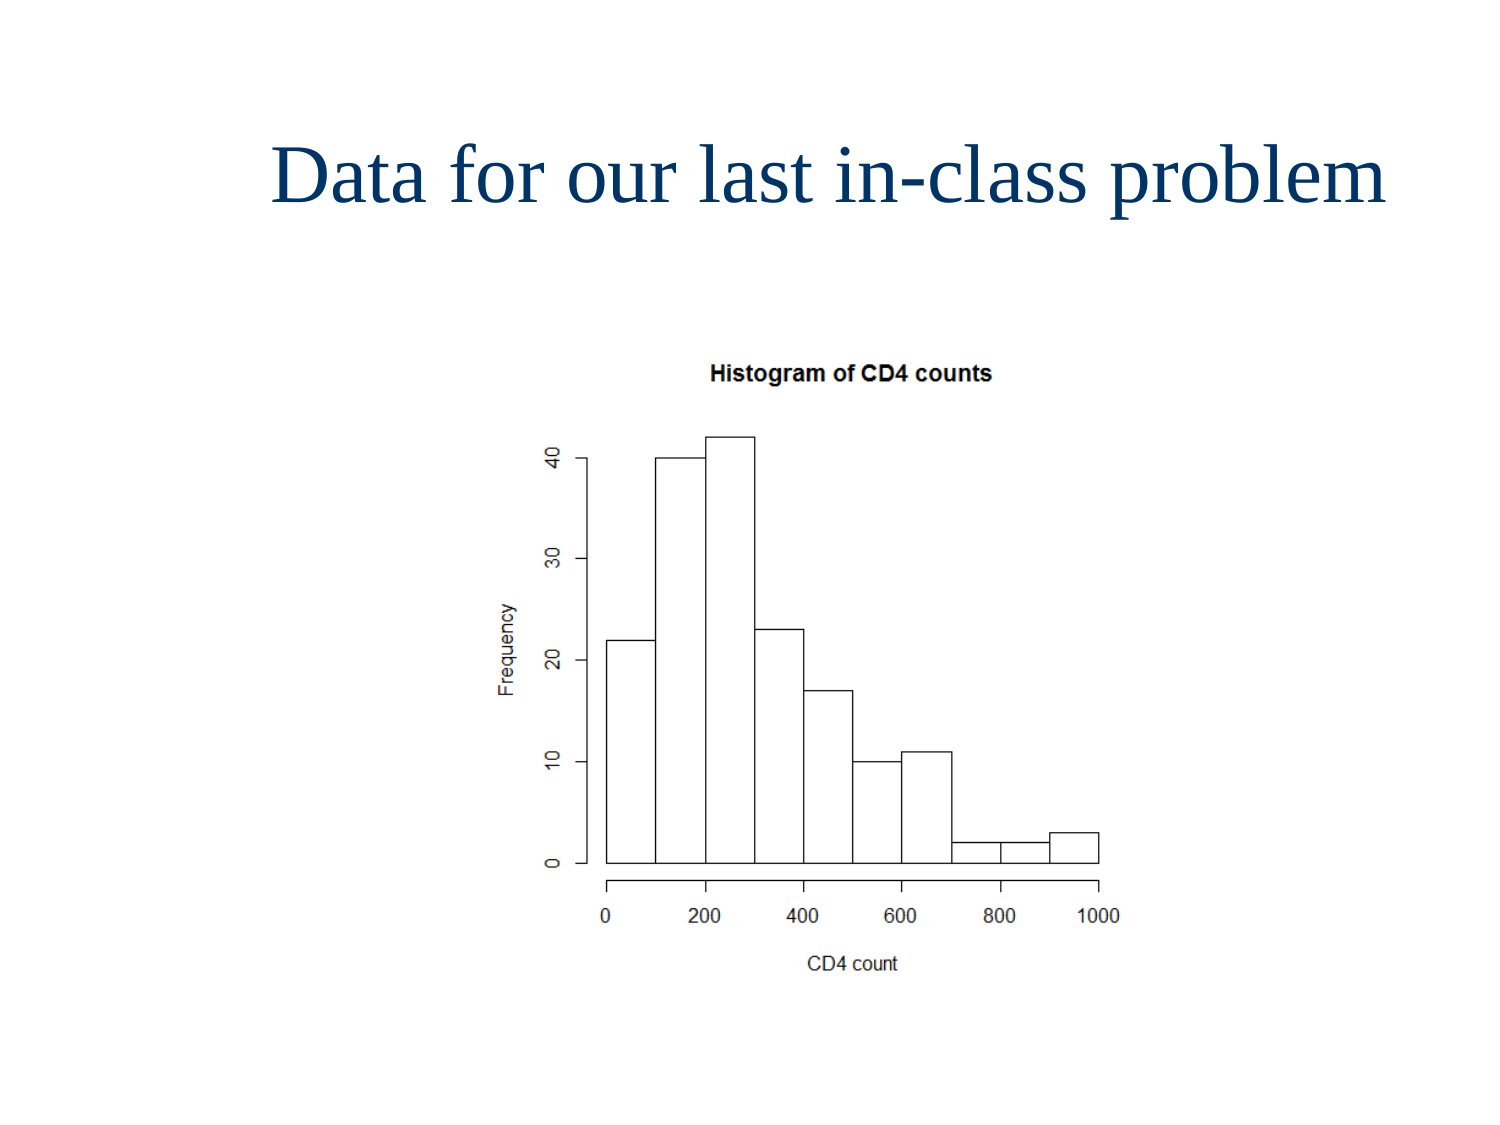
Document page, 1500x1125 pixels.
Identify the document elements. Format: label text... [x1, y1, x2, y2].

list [491, 324, 1169, 1001]
title Data for our last in-class problem [192, 75, 1468, 263]
